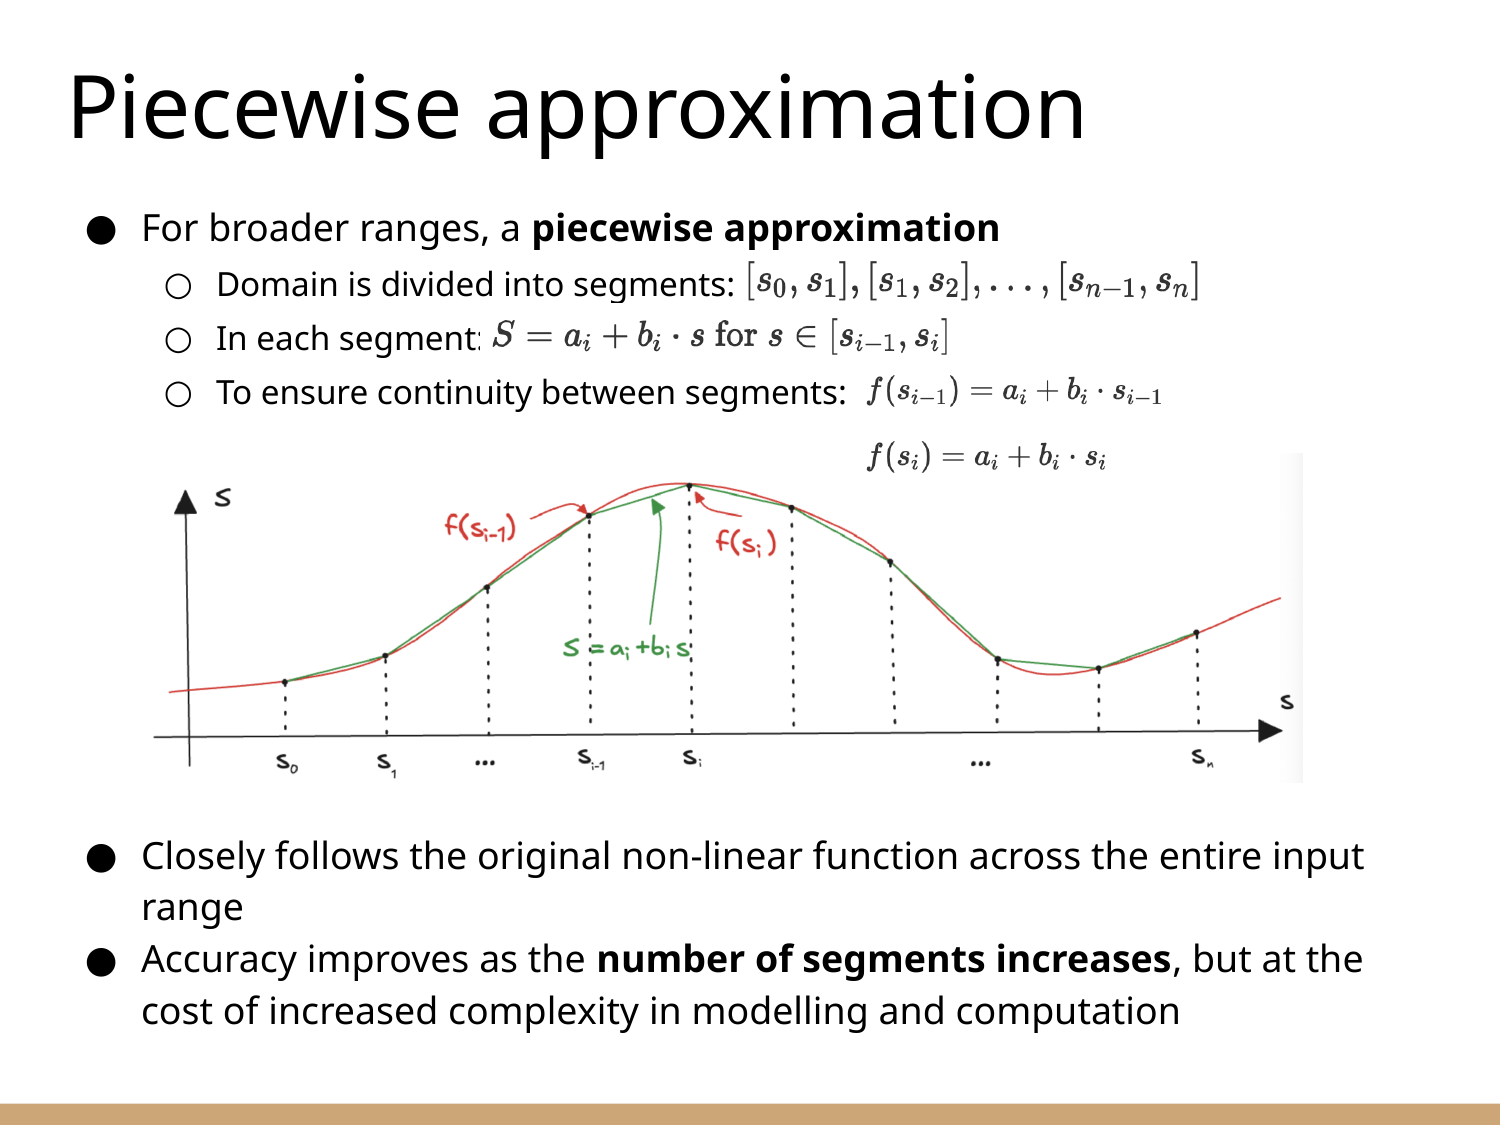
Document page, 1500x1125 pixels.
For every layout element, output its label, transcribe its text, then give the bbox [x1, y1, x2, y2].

list For broader ranges, a piecewise approximation Domain is divided into segments: In each segment: To ensure continuity between segments: Closely follows the original non-linear function across the entire input range Accuracy improves as the number of segments increases, but at the cost of increased complexity in modelling and computation [51, 181, 1449, 1067]
picture [132, 252, 1303, 783]
title Piecewise approximation [51, 69, 1449, 172]
